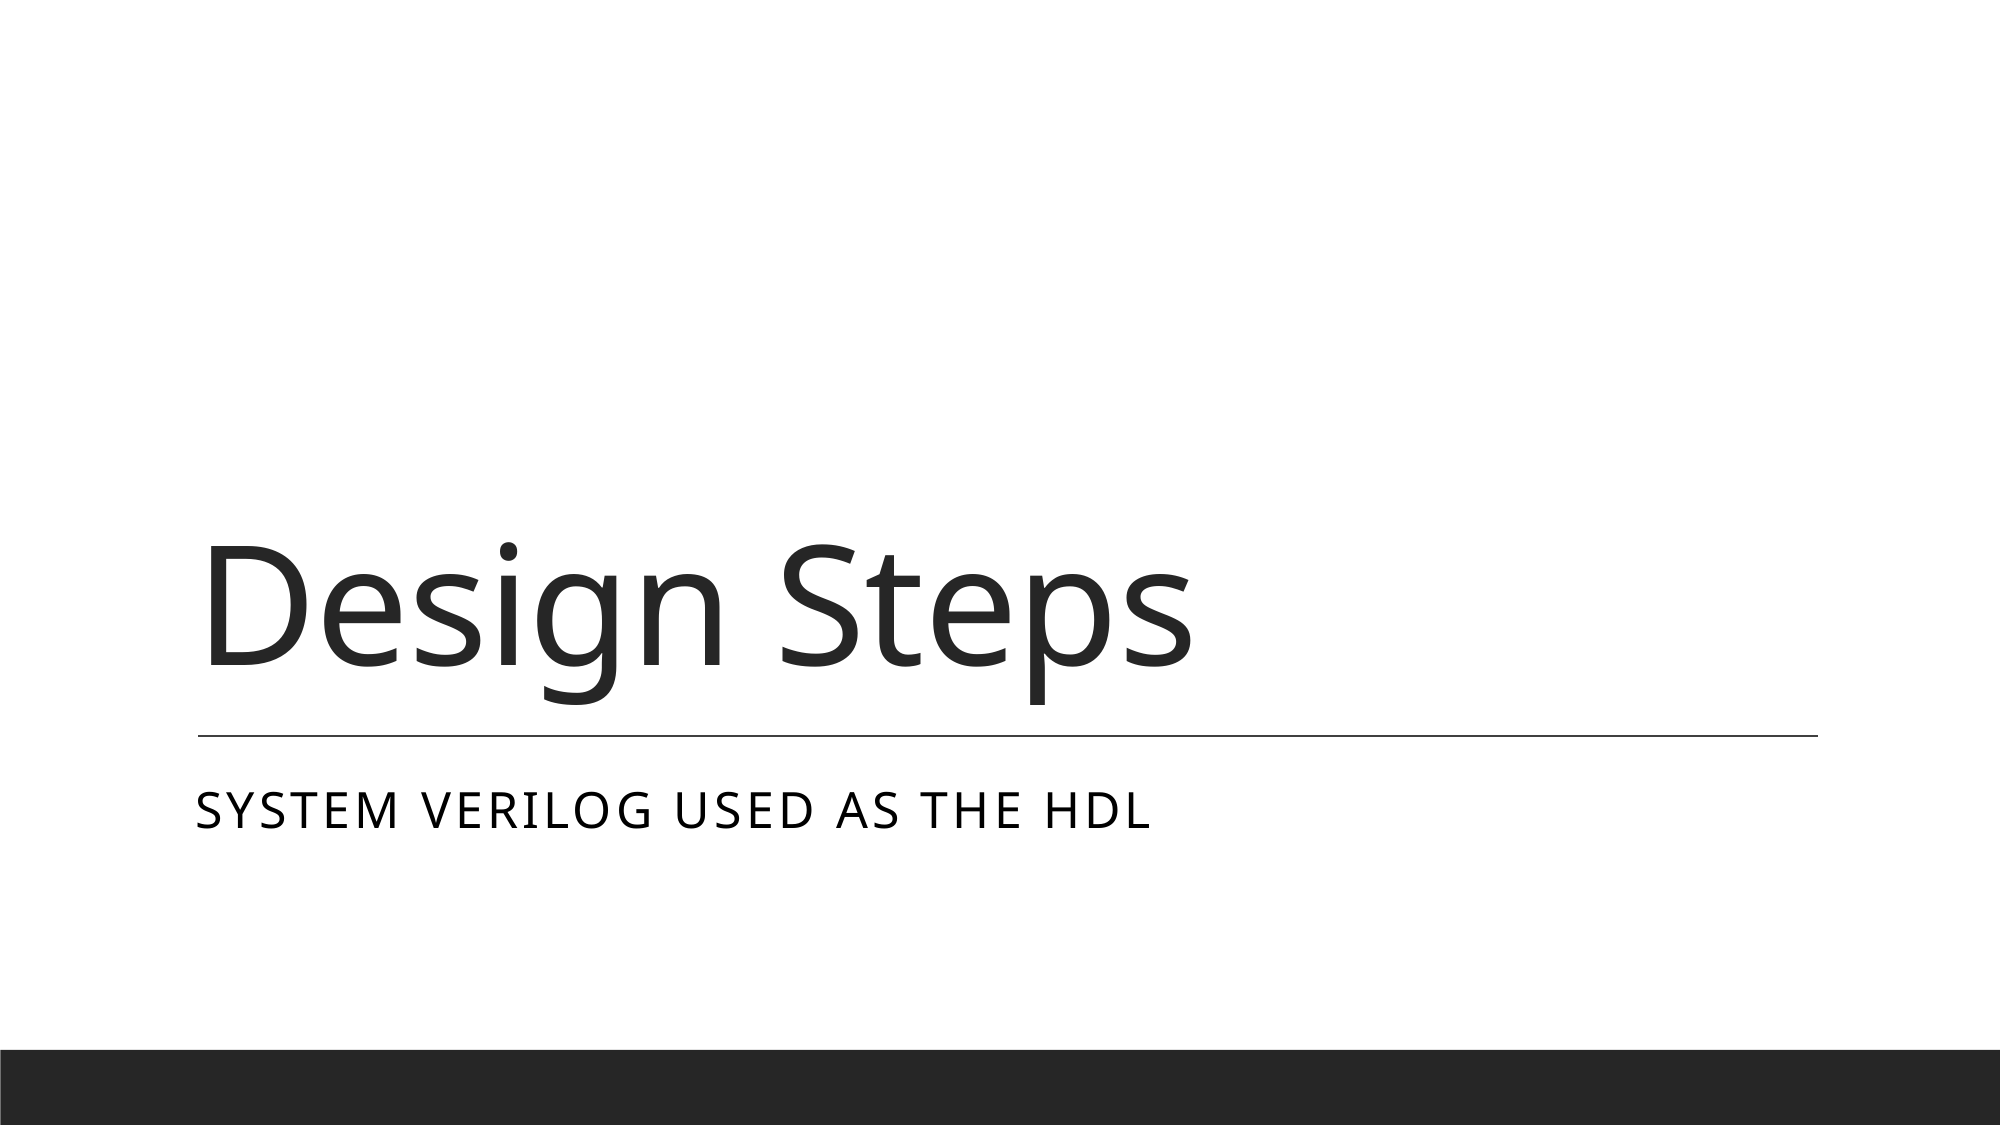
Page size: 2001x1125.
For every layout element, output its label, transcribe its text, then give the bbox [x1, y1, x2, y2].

title Design Steps [180, 124, 1830, 710]
list System Verilog used as the HDL [180, 765, 1830, 953]
